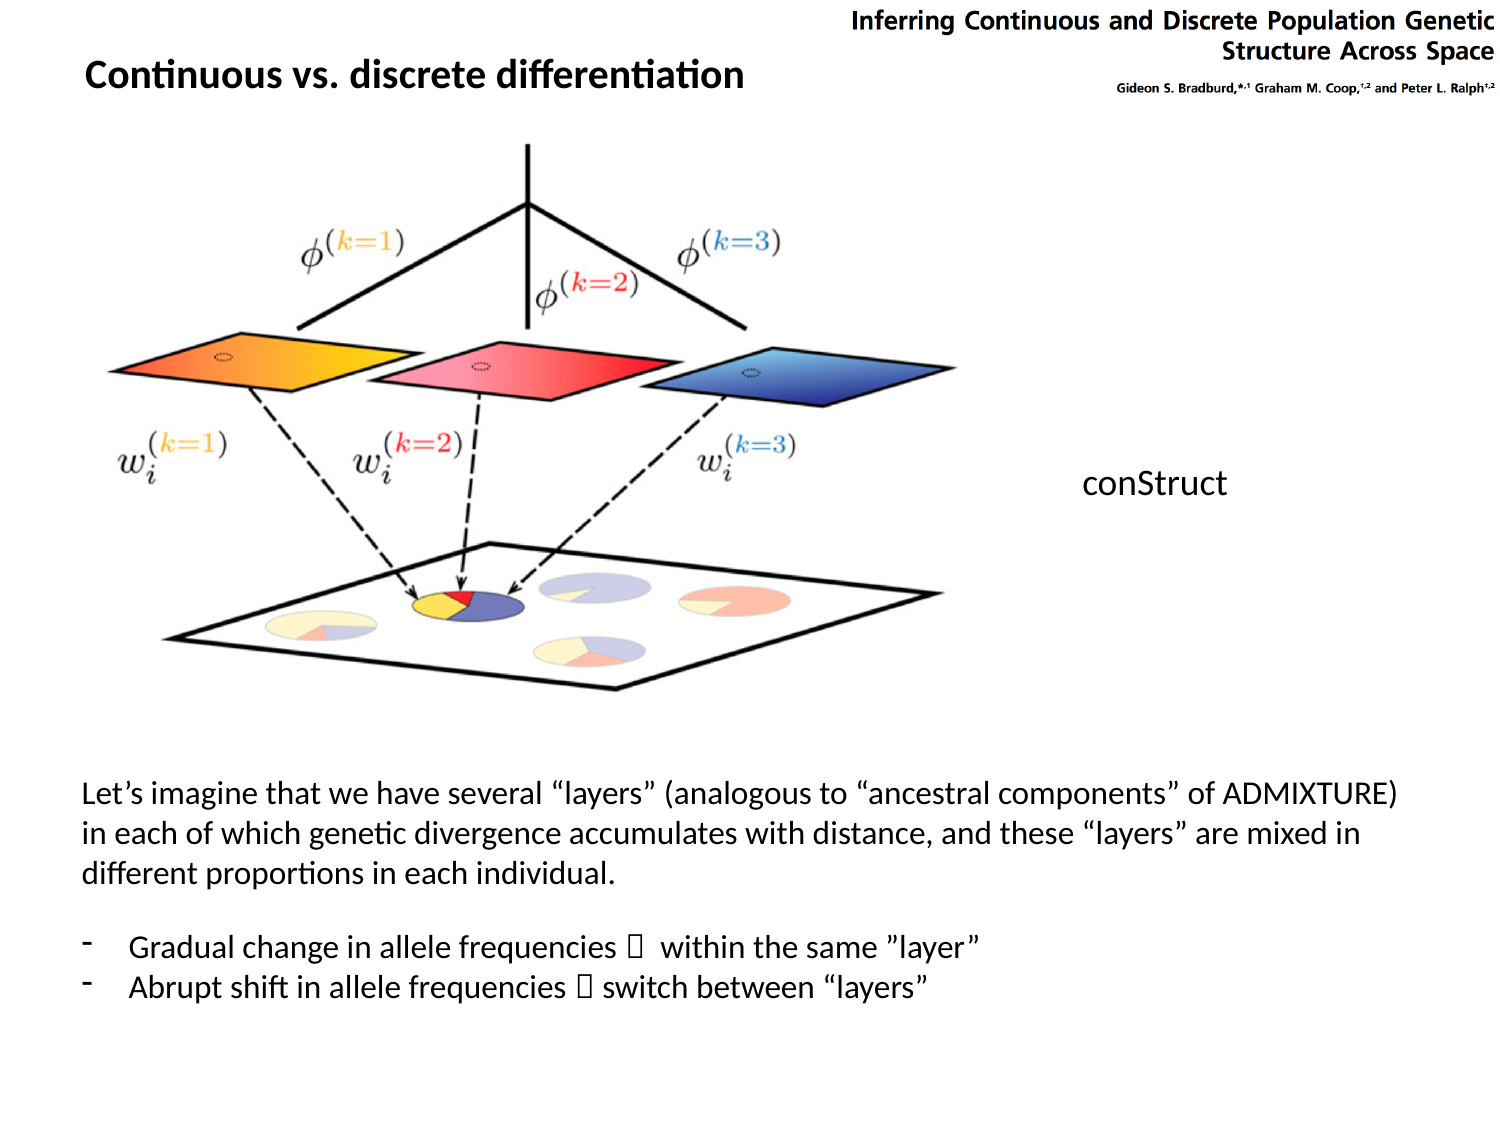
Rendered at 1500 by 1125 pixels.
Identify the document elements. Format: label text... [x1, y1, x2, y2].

picture [839, 0, 1500, 97]
picture [85, 105, 977, 699]
text_box conStruct [1067, 450, 1243, 511]
text_box Let’s imagine that we have several “layers” (analogous to “ancestral components” of ADMIXTURE) in each of which genetic divergence accumulates with distance, and these “layers” are mixed in different proportions in each individual. Gradual change in allele frequencies  within the same ”layer” Abrupt shift in allele frequencies  switch between “layers” [66, 763, 1430, 1013]
text_box Continuous vs. discrete differentiation [70, 39, 761, 105]
